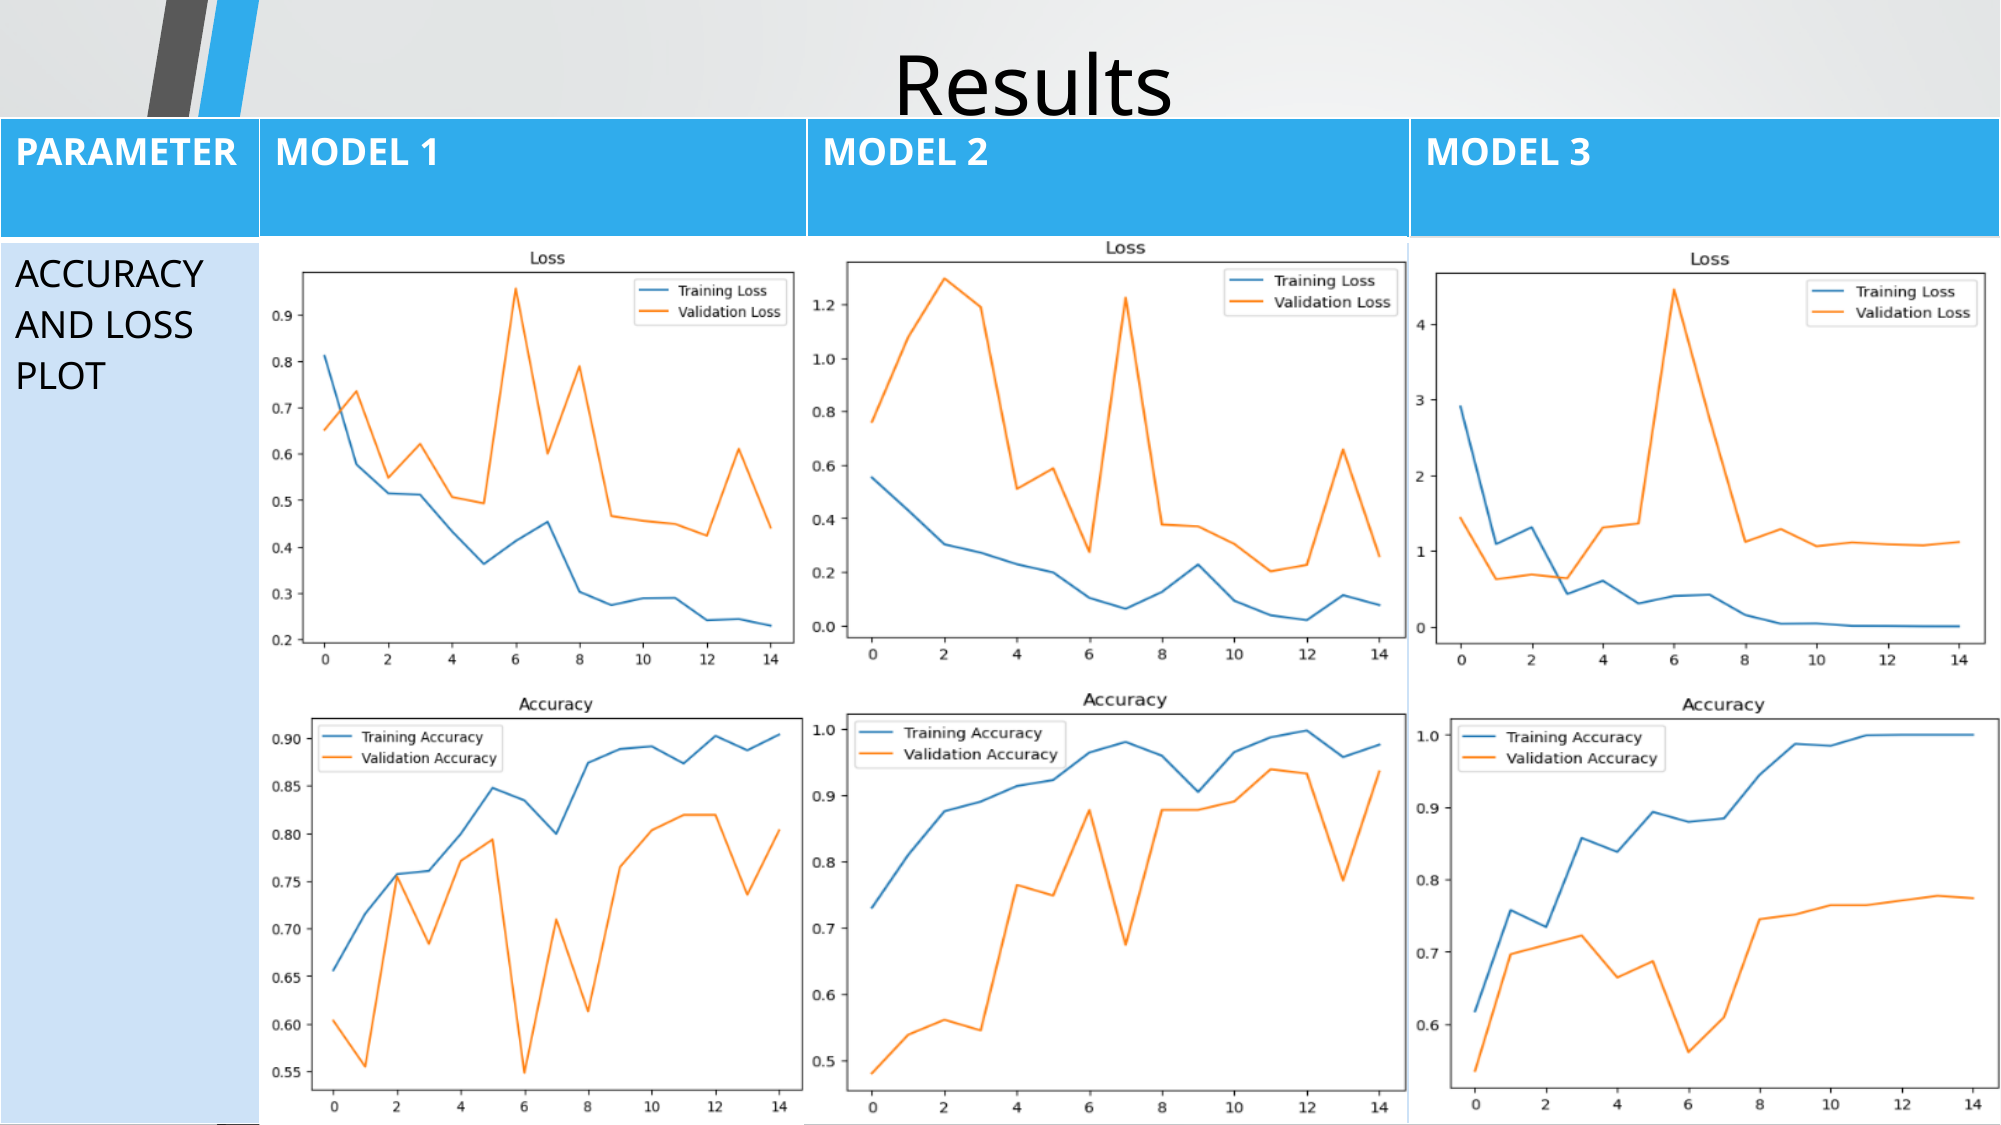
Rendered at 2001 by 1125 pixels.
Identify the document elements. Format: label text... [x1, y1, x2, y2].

table_header PARAMETER [1, 119, 259, 237]
picture [259, 236, 1408, 1125]
picture [1409, 236, 2000, 1124]
title Results [212, 0, 1856, 117]
table_header MODEL 3 [1411, 119, 1999, 236]
table_header MODEL 2 [808, 119, 1409, 237]
table_cell ACCURACY AND LOSS PLOT [1, 243, 259, 1123]
table_header MODEL 1 [260, 119, 806, 236]
